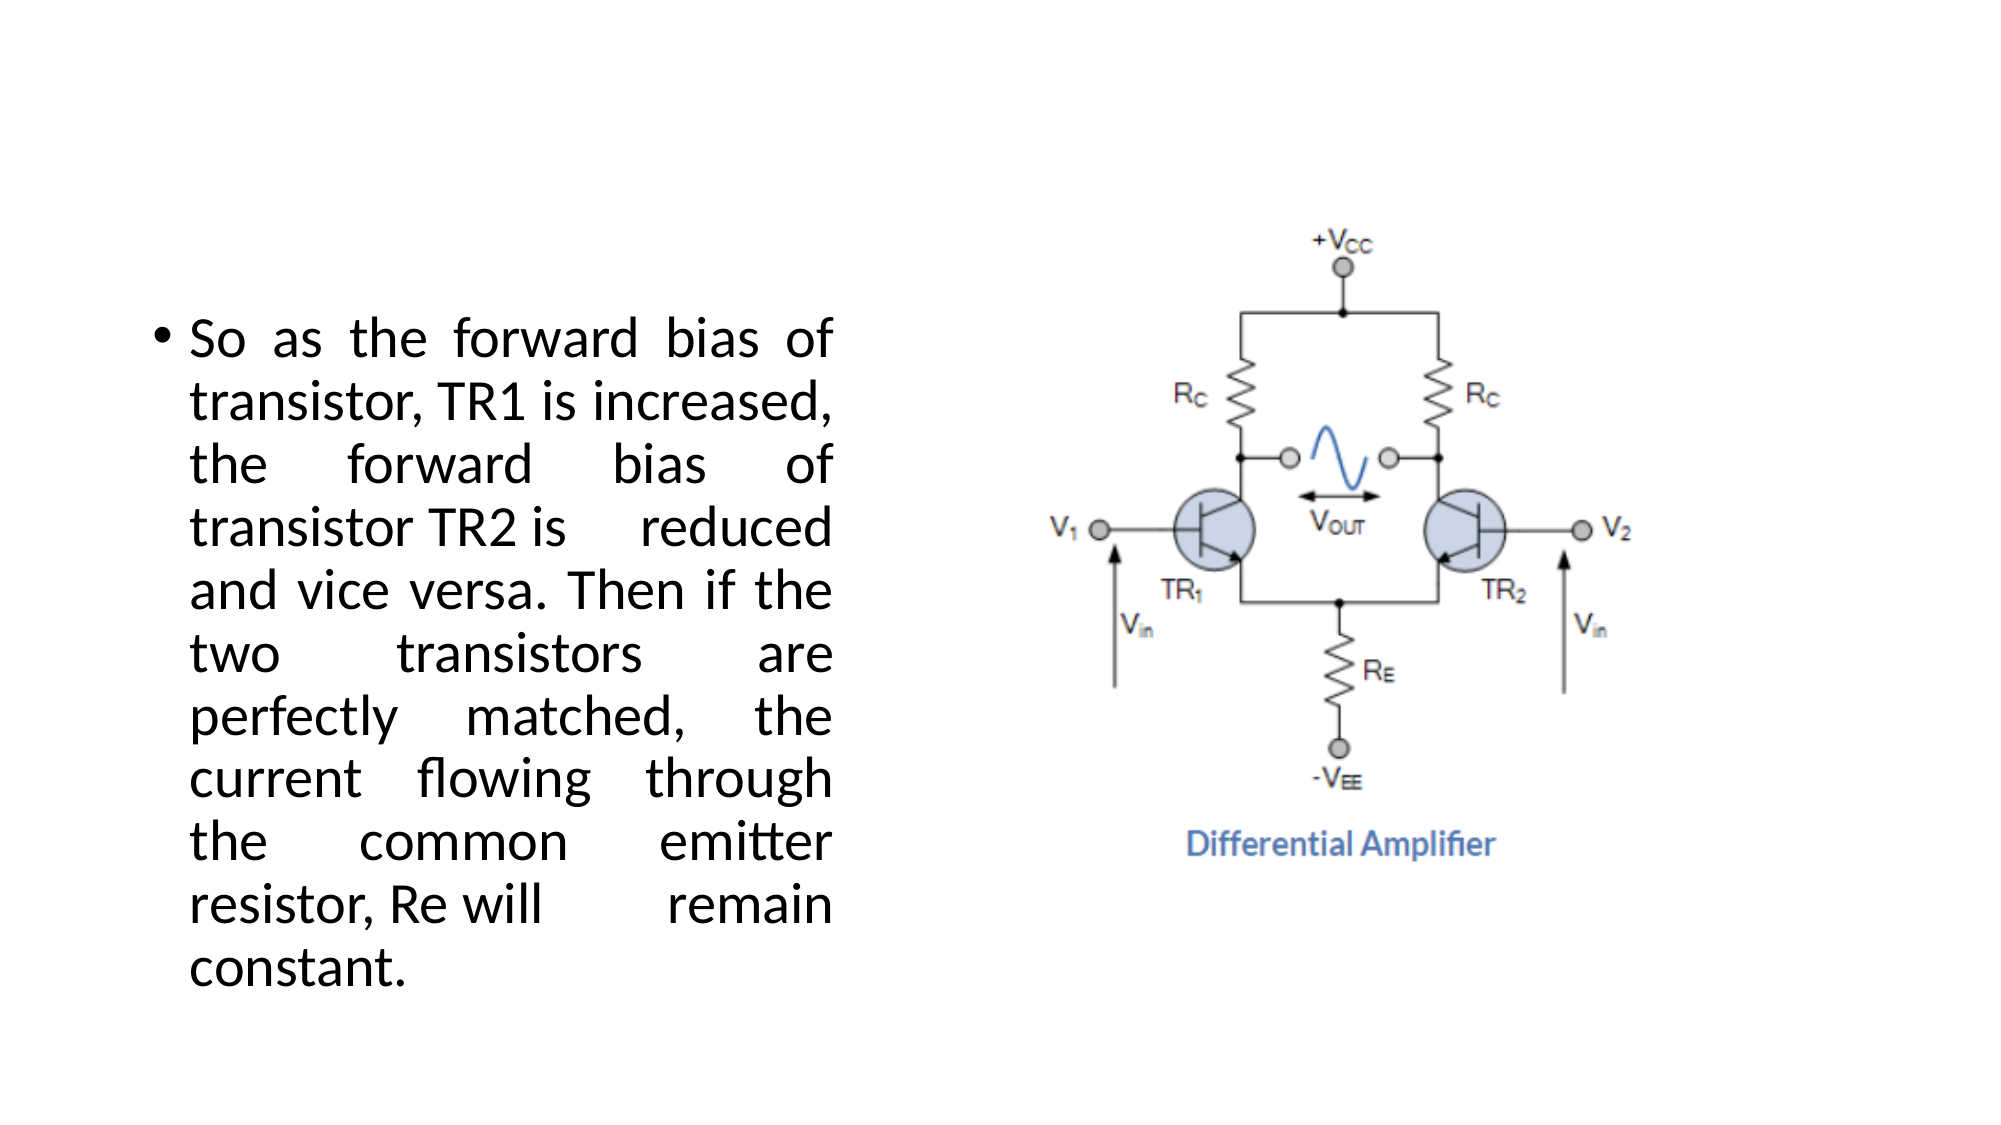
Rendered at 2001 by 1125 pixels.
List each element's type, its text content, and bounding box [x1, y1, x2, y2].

list So as the forward bias of transistor, TR1 is increased, the forward bias of transistor TR2 is reduced and vice versa. Then if the two transistors are perfectly matched, the current flowing through the common emitter resistor, Re will remain constant. [137, 299, 850, 1014]
picture [1025, 190, 1646, 894]
